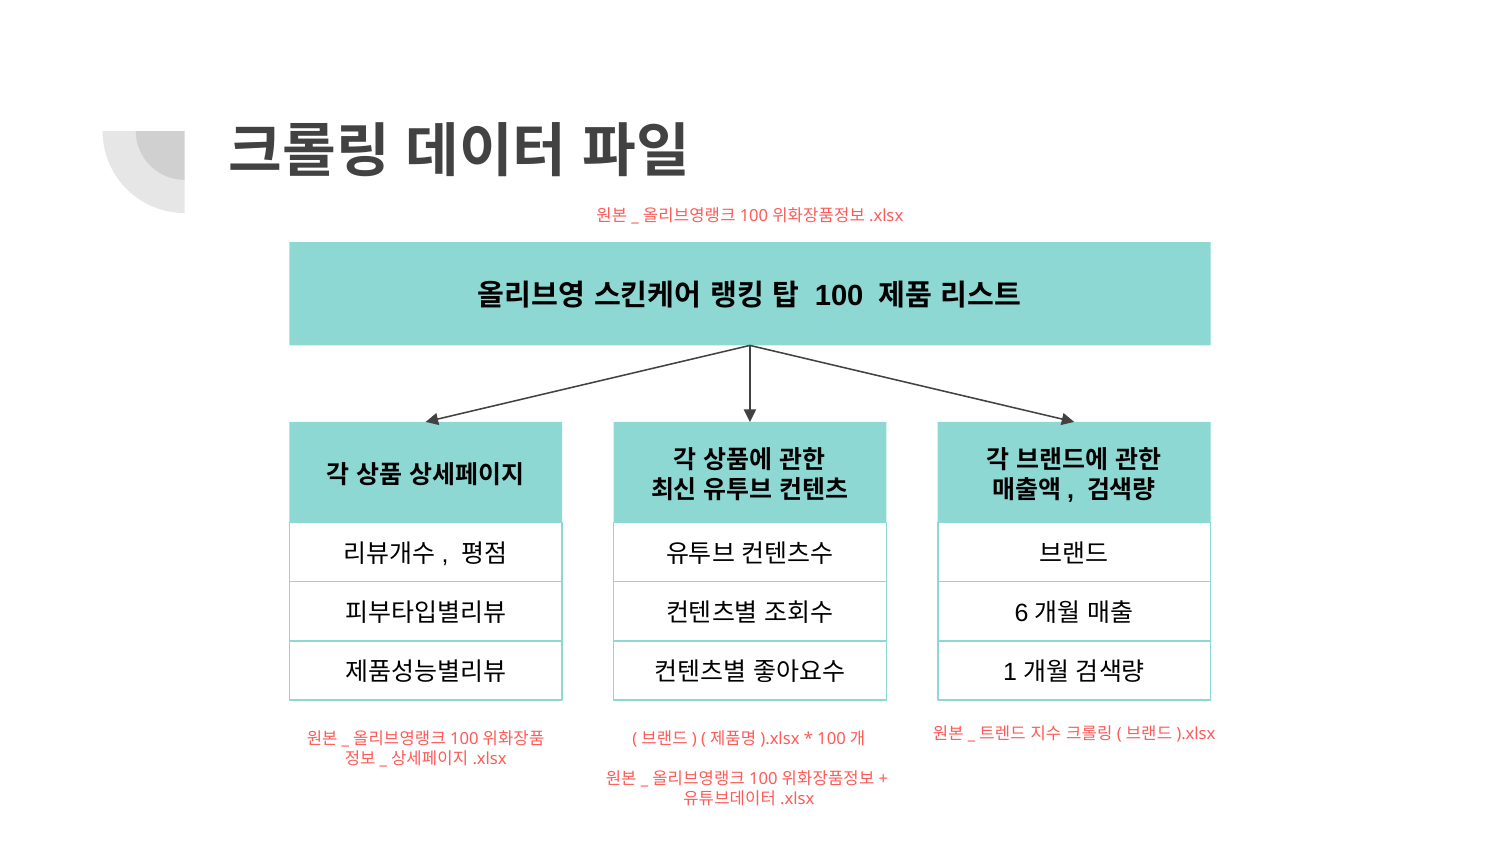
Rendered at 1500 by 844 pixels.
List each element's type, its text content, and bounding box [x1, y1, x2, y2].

text_box 1개월 검색량 [937, 640, 1211, 701]
text_box 원본_올리브영랭크100위화장품 정보_상세페이지.xlsx [230, 712, 545, 783]
text_box 컨텐츠별 좋아요수 [613, 640, 887, 701]
title 크롤링 데이터 파일 [213, 98, 1368, 263]
text_box (브랜드) (제품명).xlsx * 100개 원본_올리브영랭크100위화장품정보+유튜브데이터.xlsx [545, 712, 953, 823]
text_box 각 상품에 관한 최신 유투브 컨텐츠 [613, 430, 887, 522]
text_box 리뷰개수, 평점 [289, 522, 563, 581]
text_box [425, 345, 746, 423]
text_box 피부타입별리뷰 [289, 581, 563, 640]
text_box 원본_올리브영랭크100위화장품정보.xlsx [555, 194, 945, 235]
text_box 원본_트렌드 지수 크롤링(브랜드).xlsx [879, 712, 1269, 753]
text_box 6개월 매출 [937, 581, 1211, 640]
text_box 브랜드 [937, 522, 1211, 581]
text_box 유투브 컨텐츠수 [613, 522, 887, 581]
text_box 컨텐츠별 조회수 [613, 581, 887, 640]
text_box 각 브랜드에 관한 매출액, 검색량 [937, 421, 1211, 522]
text_box 올리브영 스킨케어 랭킹 탑 100 제품 리스트 [289, 242, 1211, 346]
text_box 제품성능별리뷰 [289, 640, 563, 701]
text_box 각 상품 상세페이지 [289, 421, 563, 522]
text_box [749, 345, 1075, 423]
